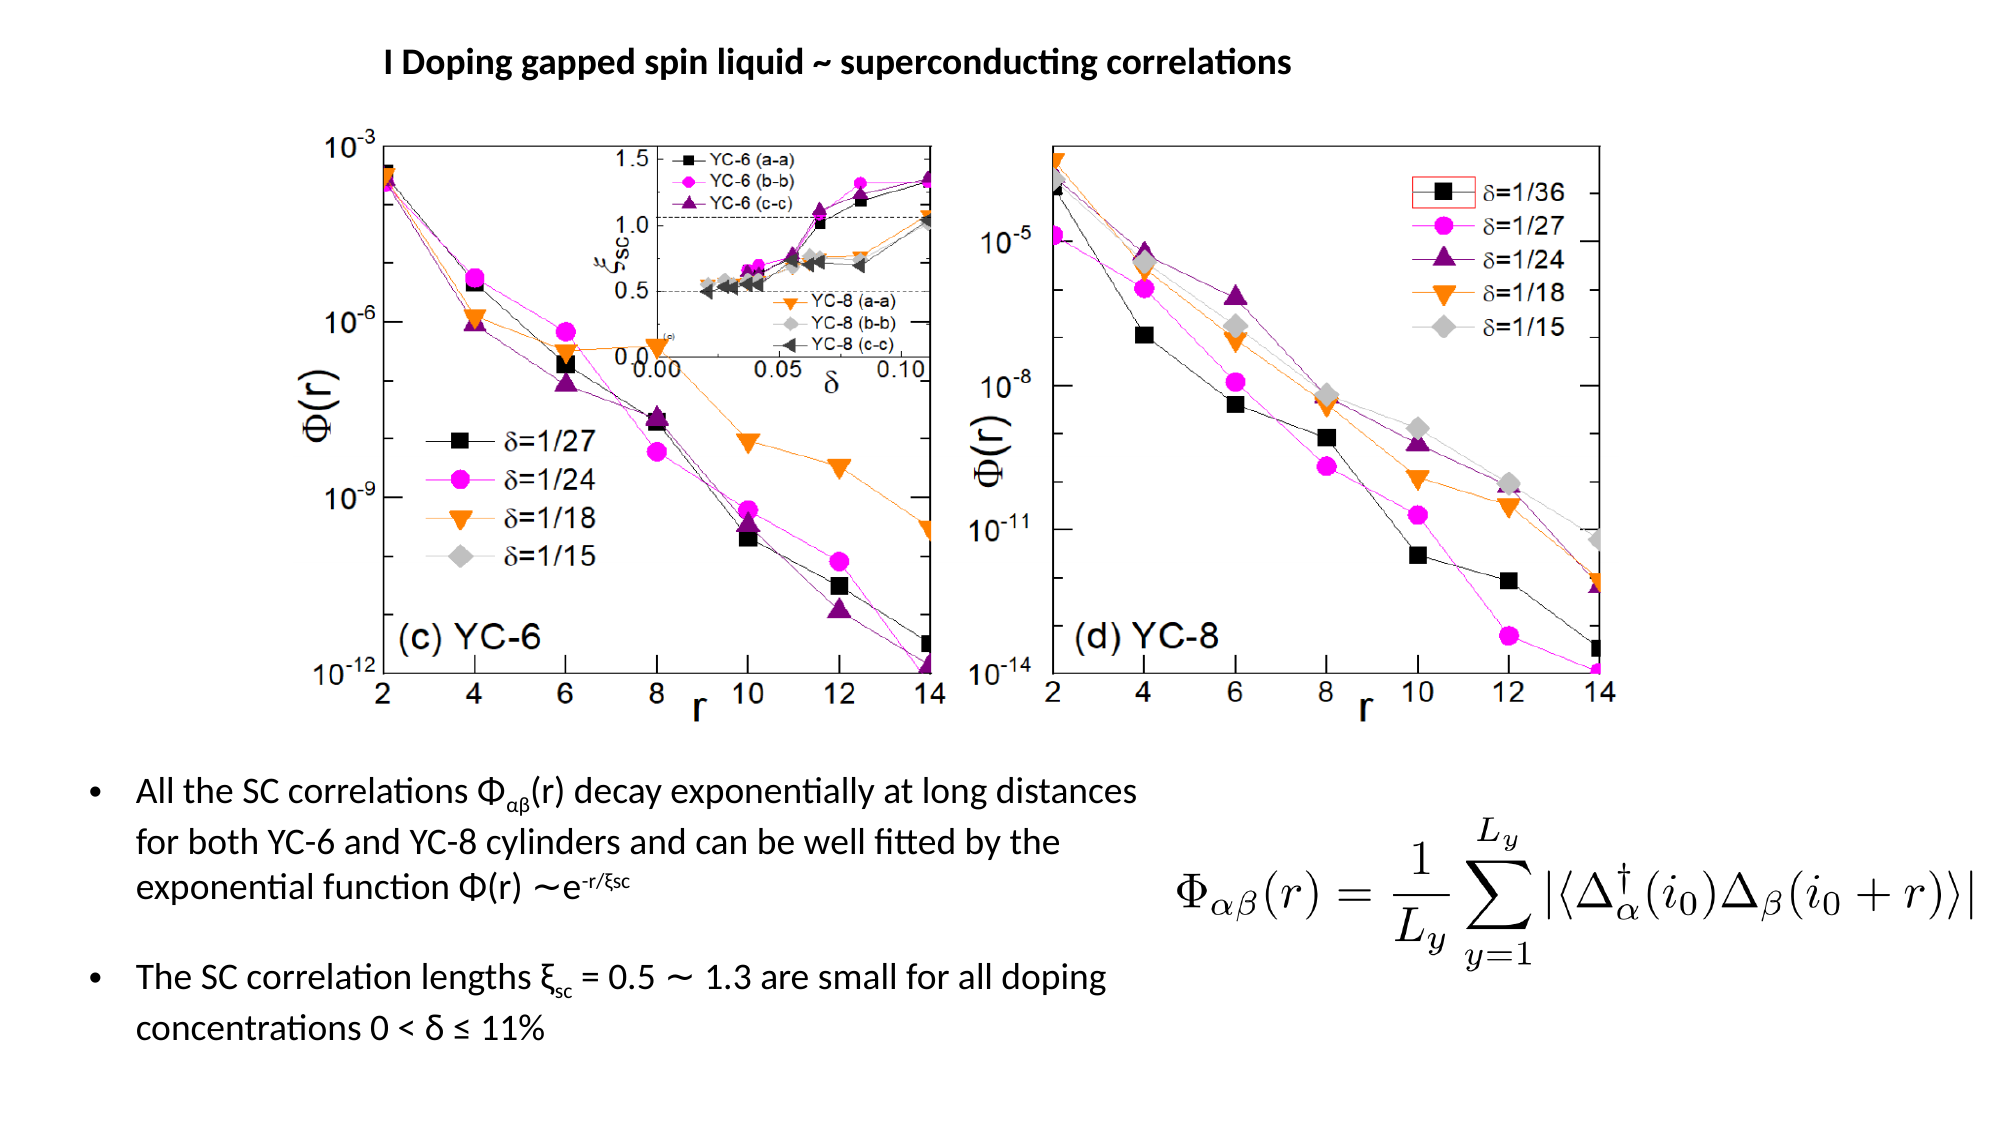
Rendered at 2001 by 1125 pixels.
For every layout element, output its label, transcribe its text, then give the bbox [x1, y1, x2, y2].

picture [275, 119, 1619, 728]
text_box All the SC correlations Φαβ(r) decay exponentially at long distances for both YC-6 and YC-8 cylinders and can be well fitted by the exponential function Φ(r) ∼e-r/ξsc The SC correlation lengths ξsc = 0.5 ∼ 1.3 are small for all doping concentrations 0 < δ ≤ 11% [74, 758, 1201, 1056]
picture [1172, 811, 1978, 977]
text_box I Doping gapped spin liquid ~ superconducting correlations [368, 29, 1487, 90]
